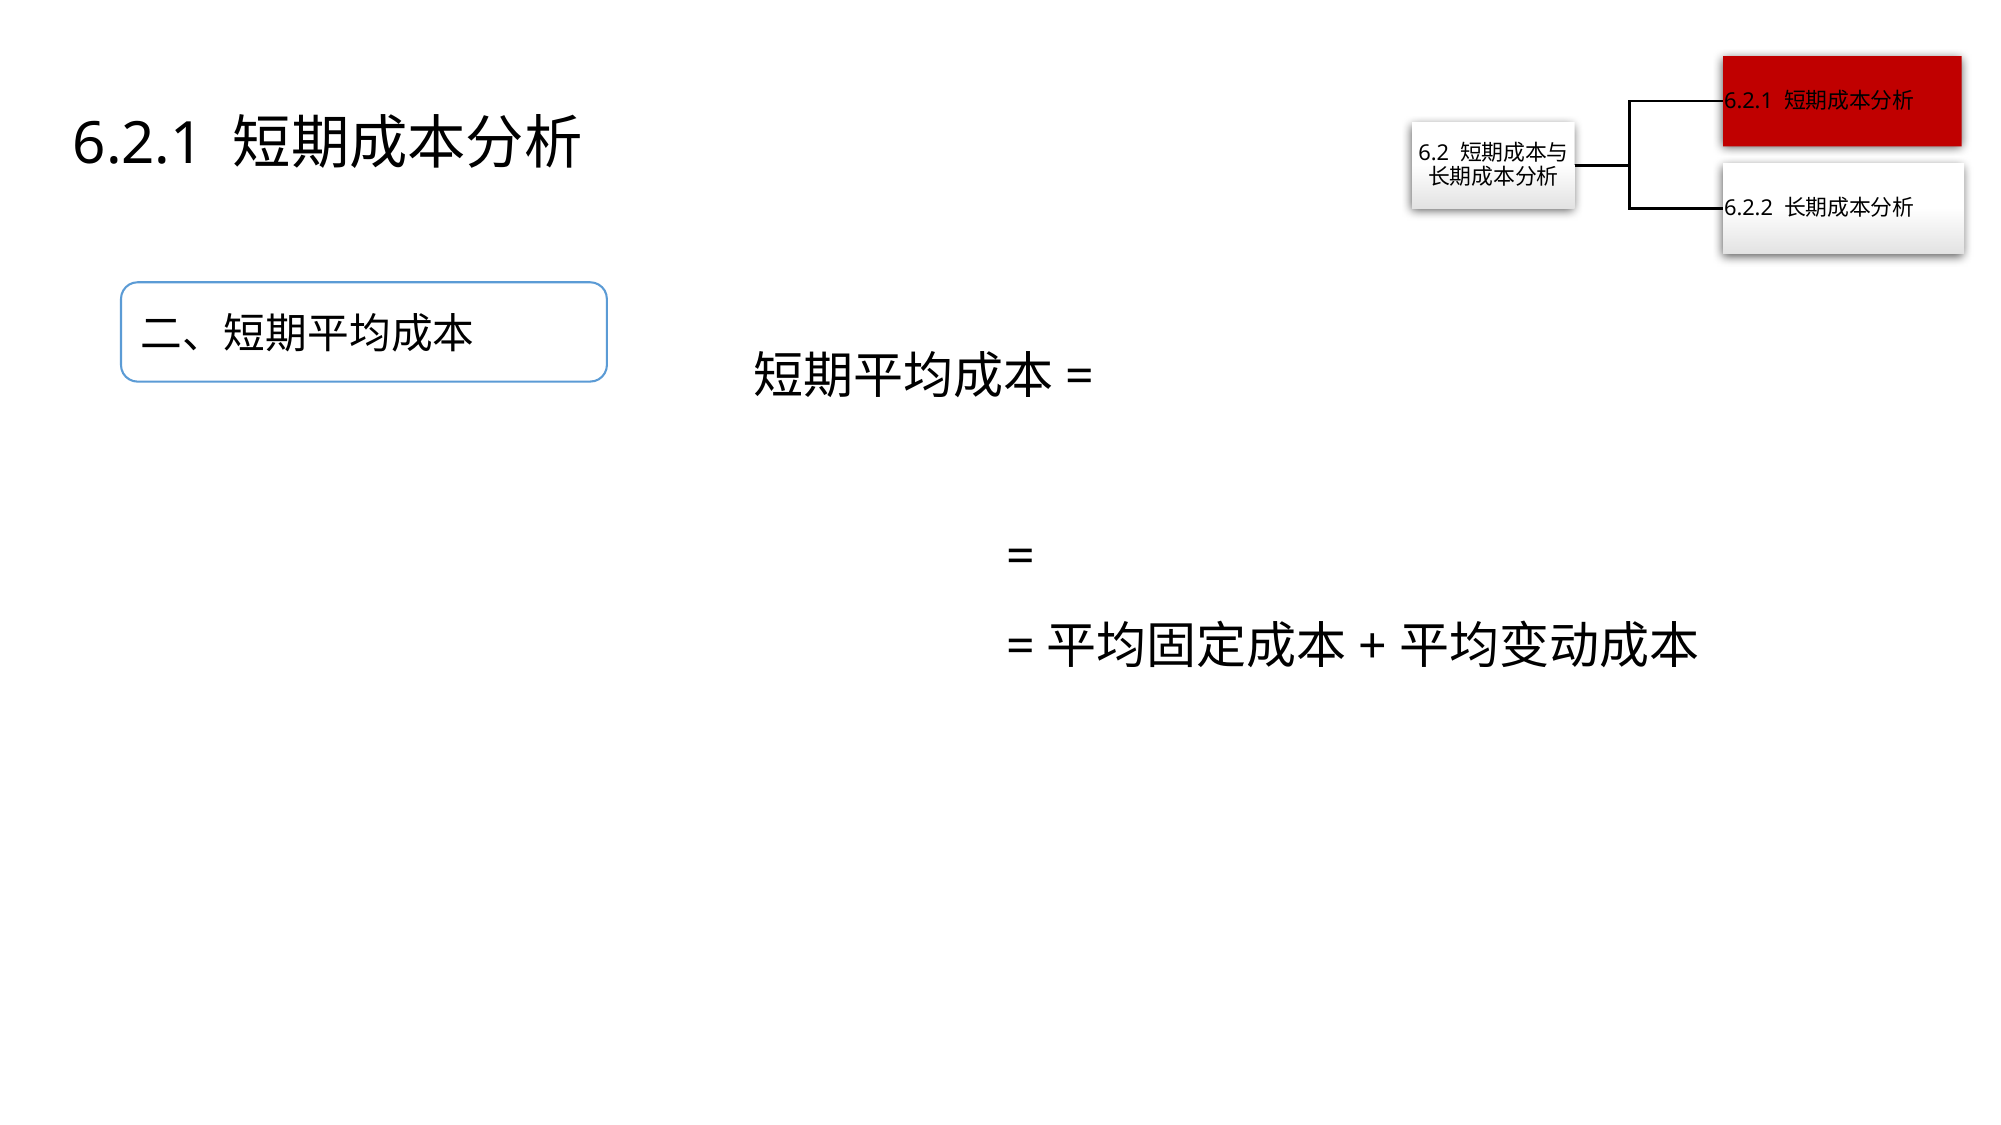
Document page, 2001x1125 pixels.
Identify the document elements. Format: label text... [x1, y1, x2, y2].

text_box 6.2.1 短期成本分析 [54, 95, 1348, 184]
text_box 二、短期平均成本 [119, 281, 608, 383]
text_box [1348, 0, 2000, 343]
